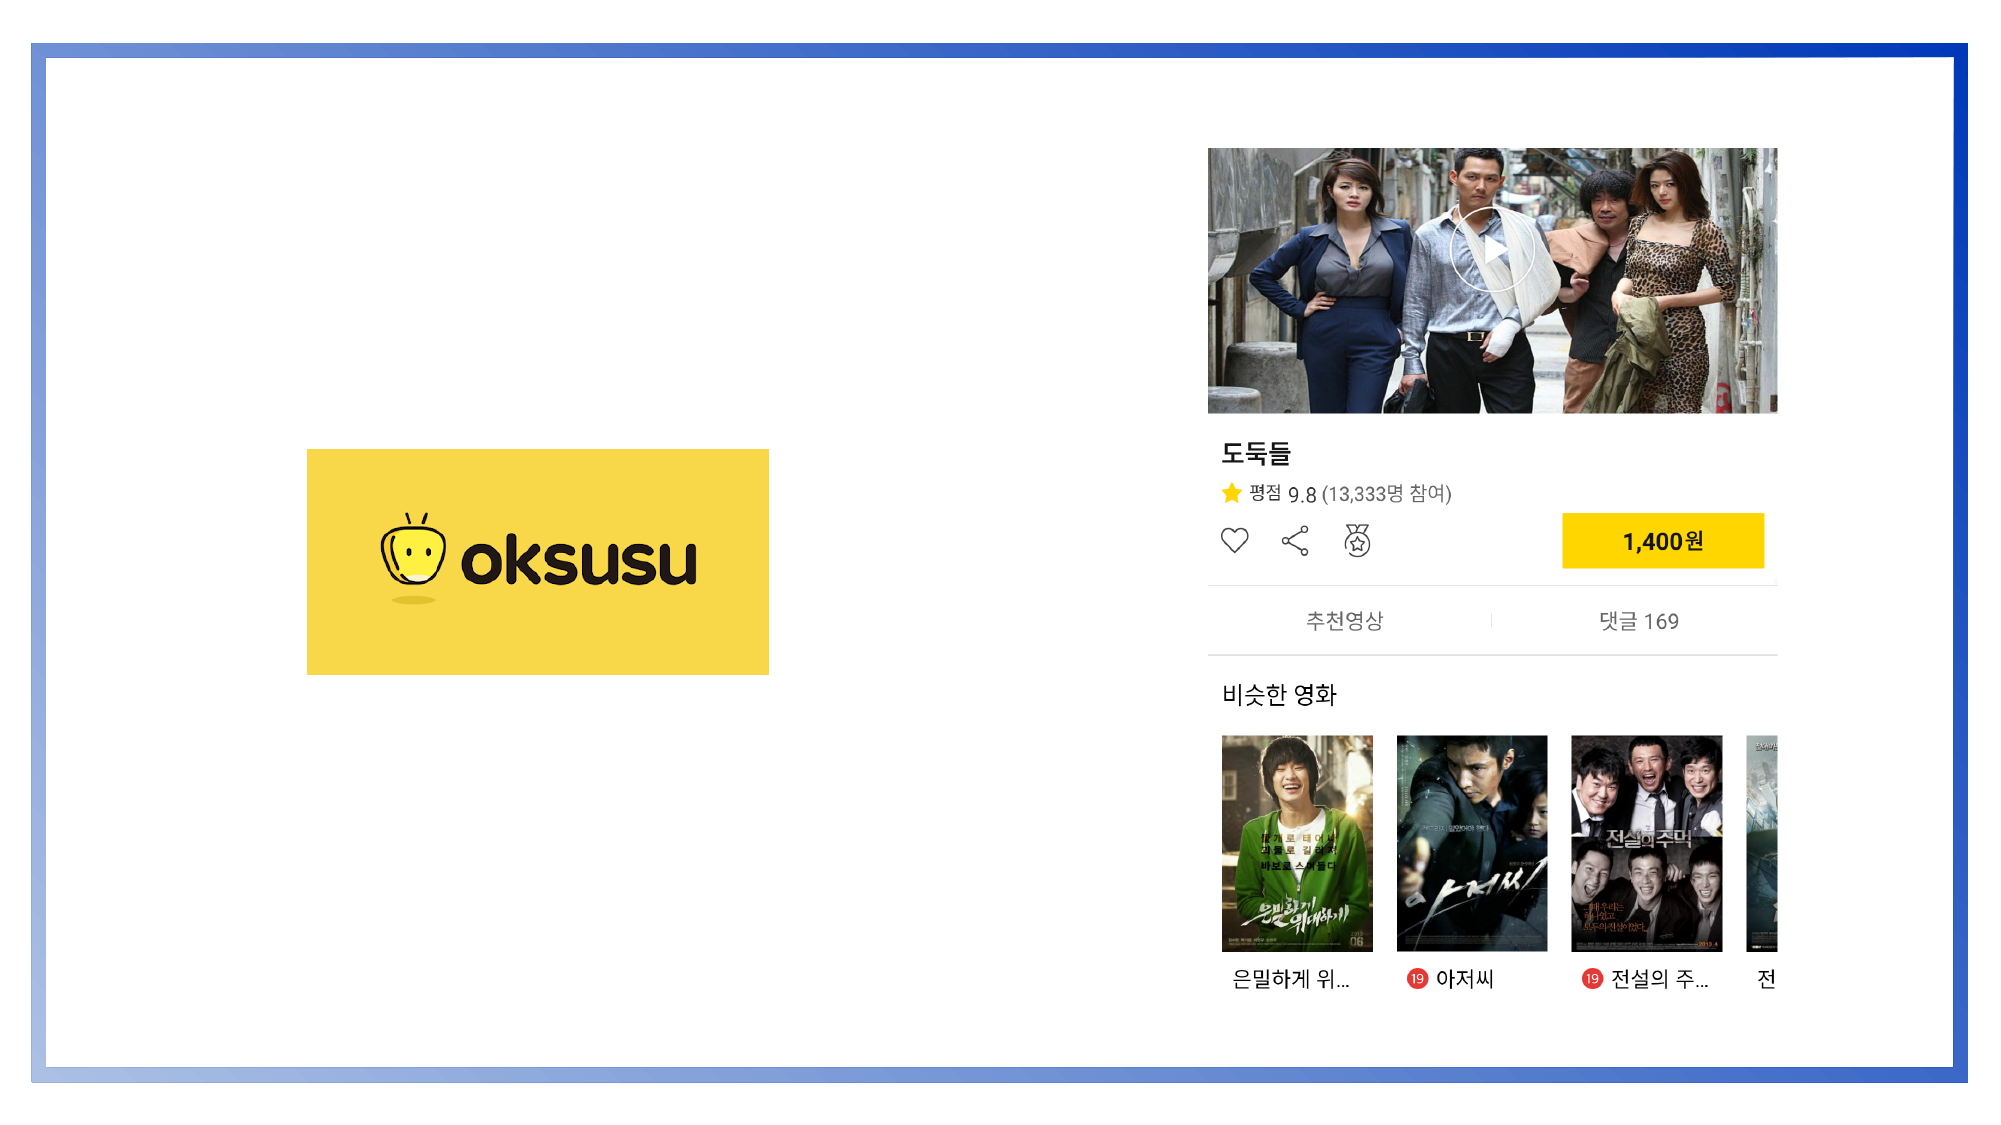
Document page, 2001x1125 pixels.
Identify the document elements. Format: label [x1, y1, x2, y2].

text_box [31, 42, 1969, 1083]
picture [307, 449, 769, 675]
picture [1208, 148, 1779, 997]
